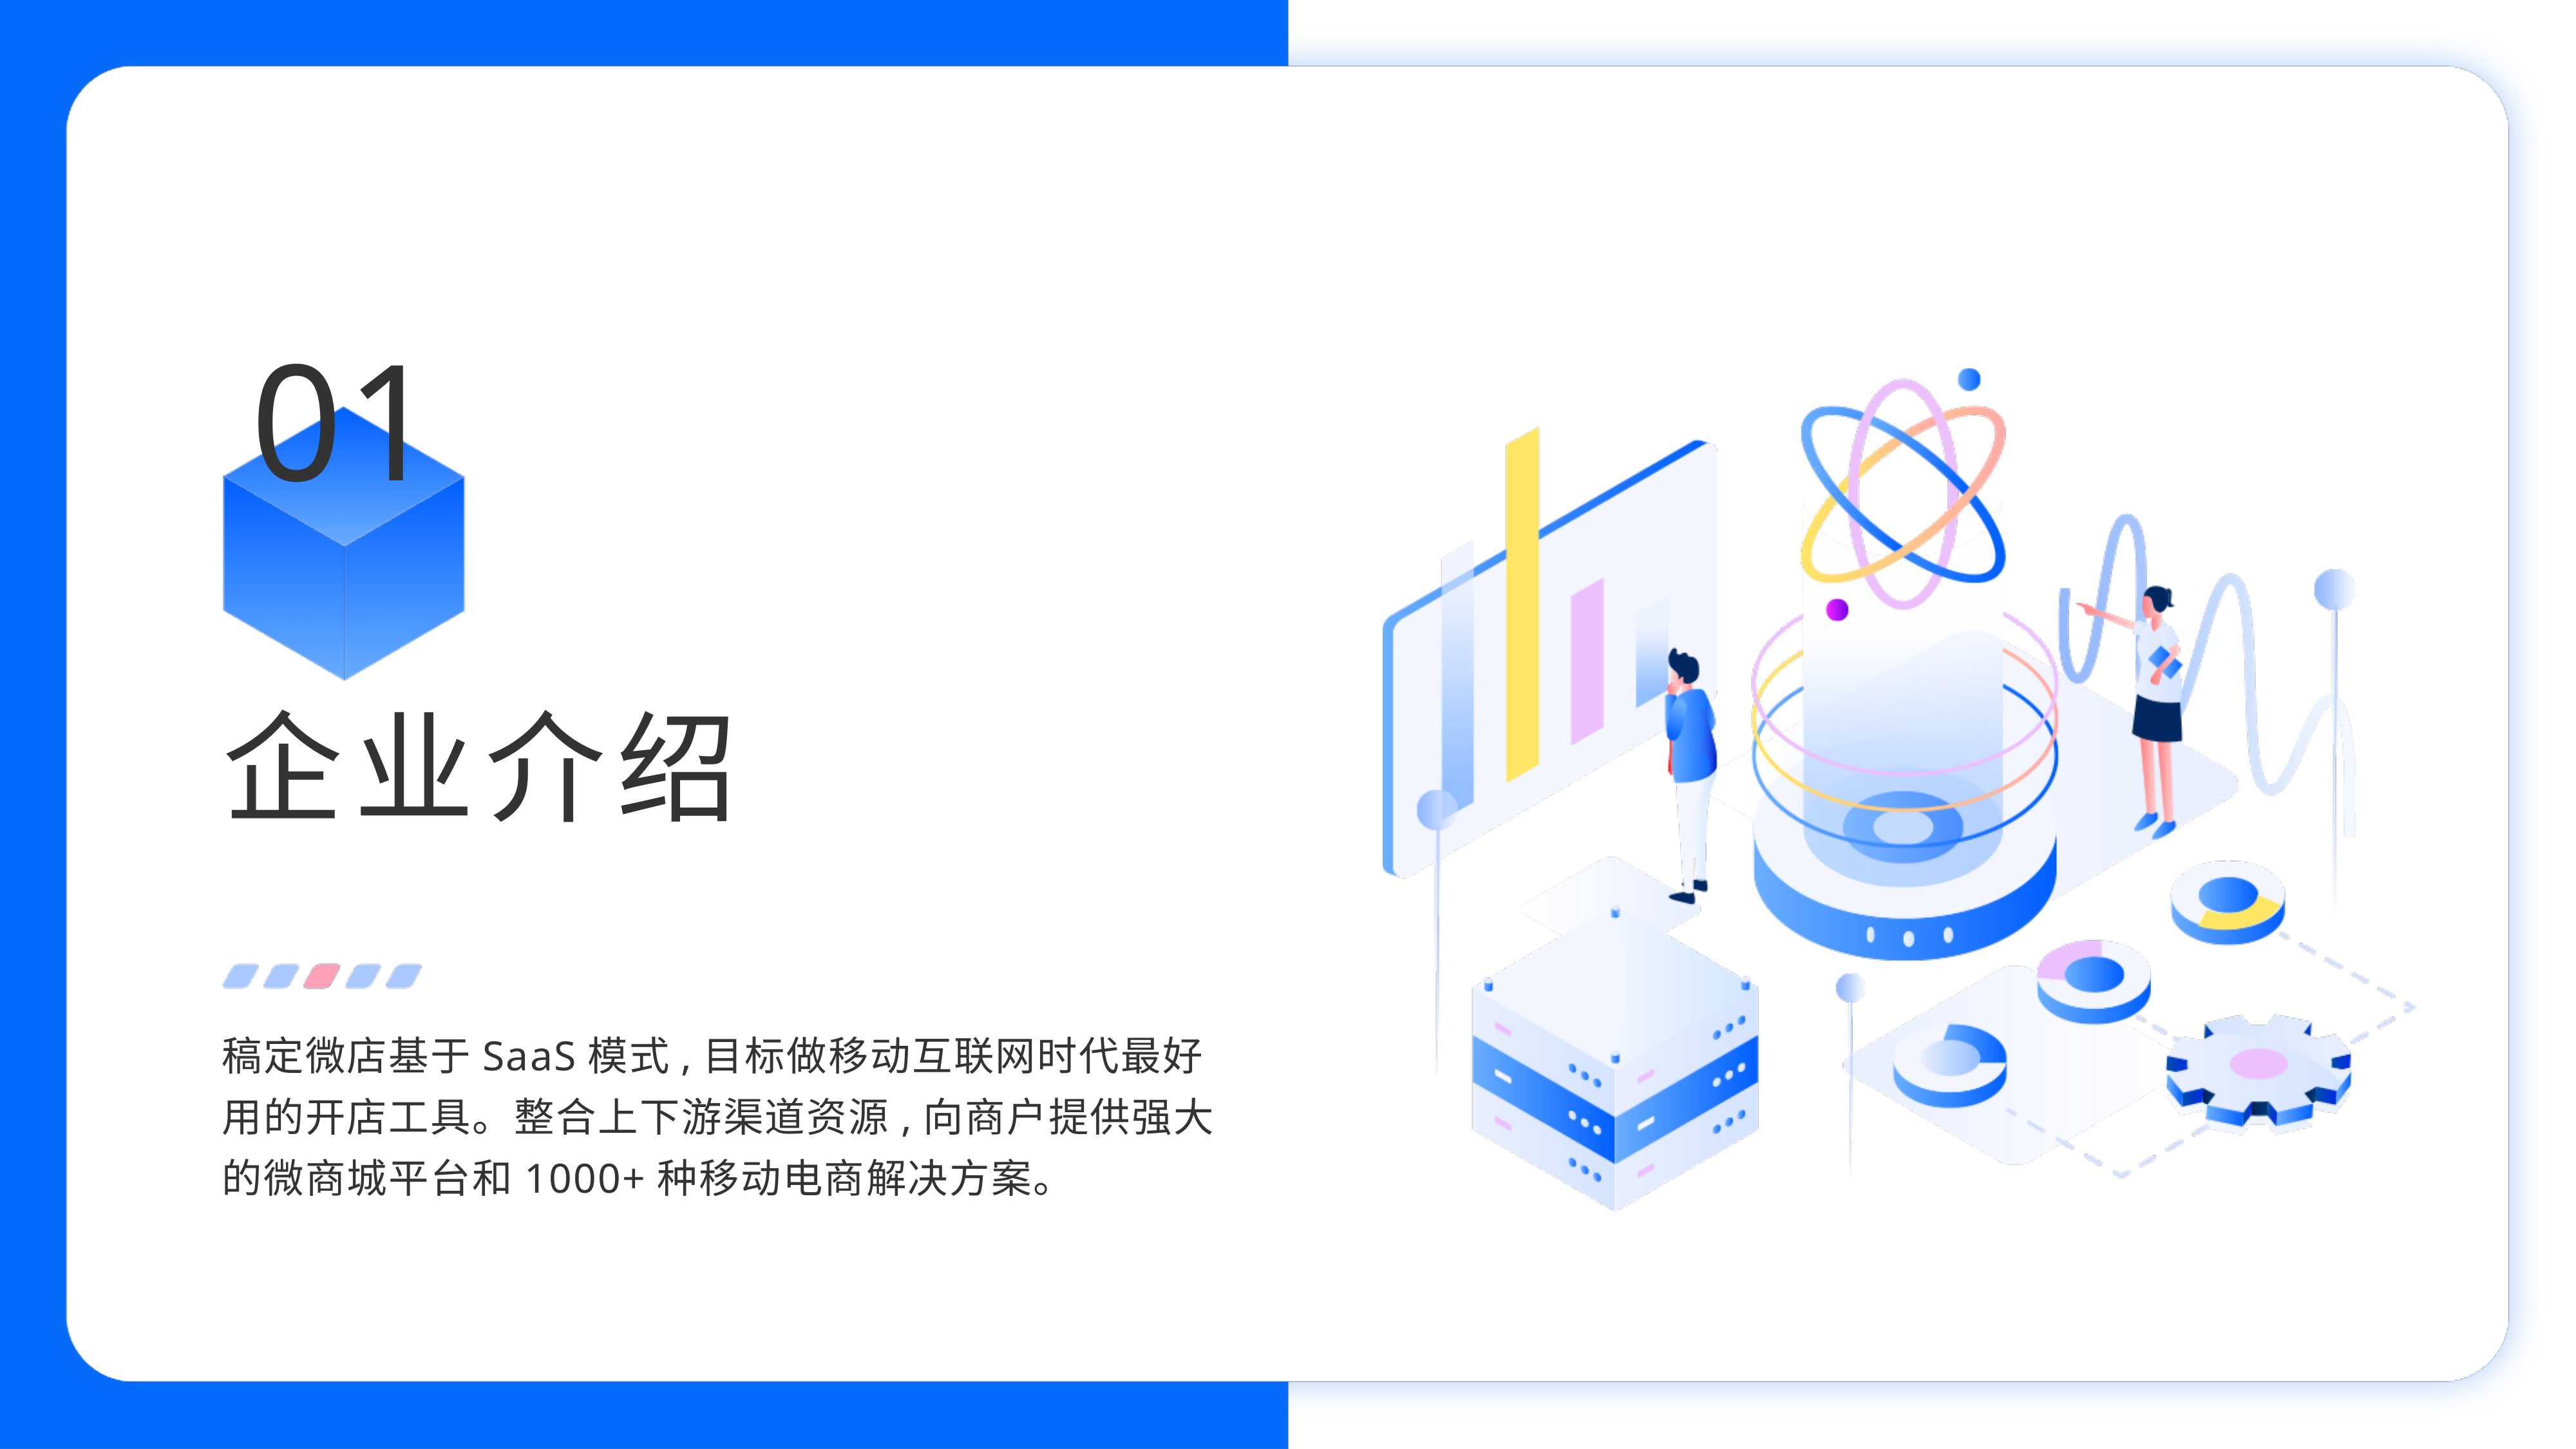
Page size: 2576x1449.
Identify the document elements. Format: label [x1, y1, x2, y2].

text_box [30, 30, 2546, 1419]
text_box [221, 963, 1236, 1205]
text_box [222, 404, 468, 683]
picture [0, 0, 1290, 1449]
picture [1383, 368, 2417, 1212]
